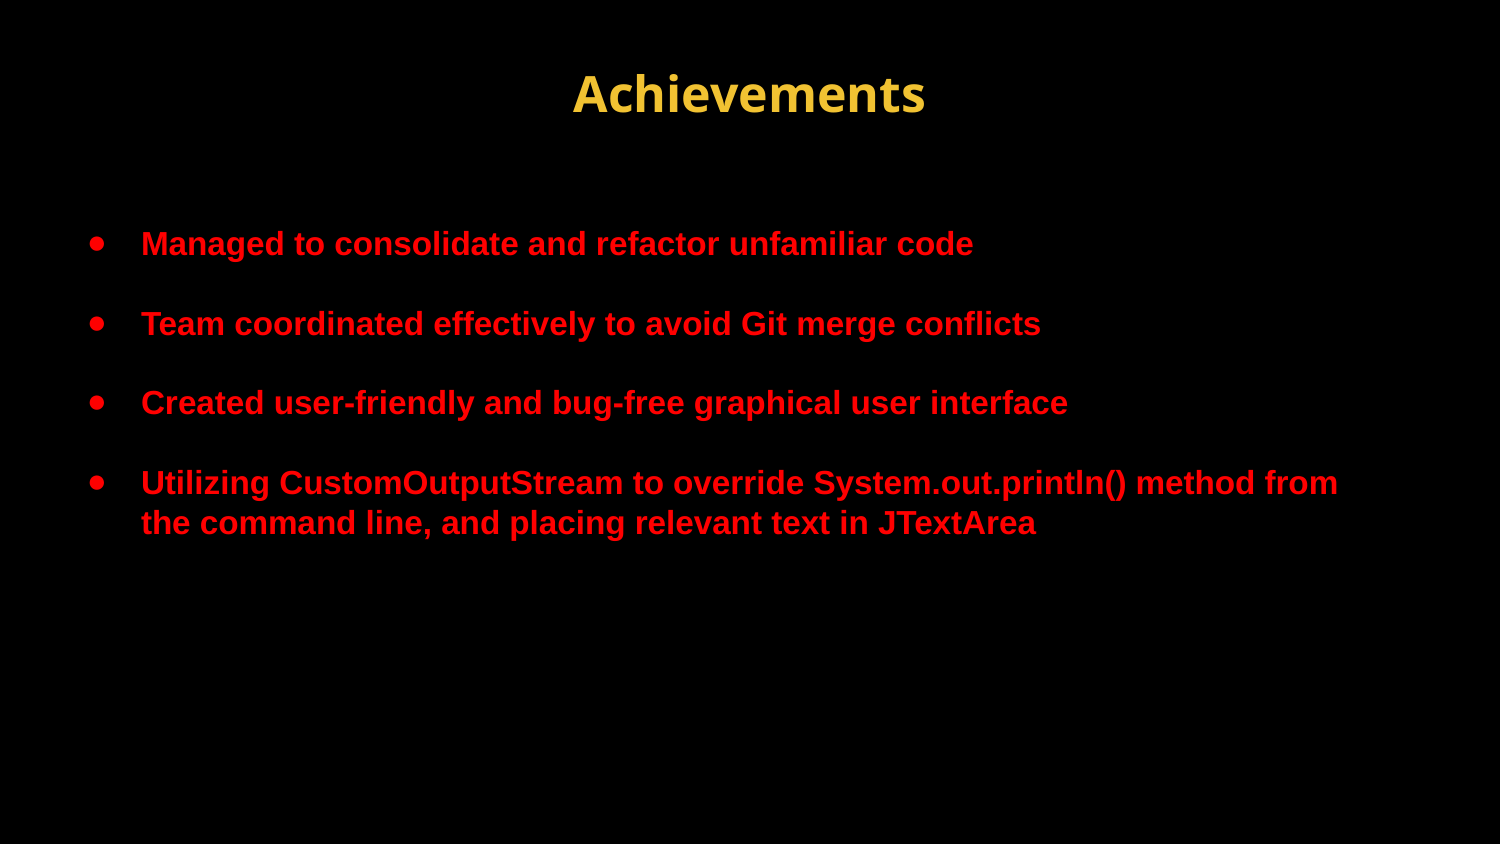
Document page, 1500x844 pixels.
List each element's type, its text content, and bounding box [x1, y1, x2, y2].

text_box Managed to consolidate and refactor unfamiliar code Team coordinated effectively to avoid Git merge conflicts Created user-friendly and bug-free graphical user interface Utilizing CustomOutputStream to override System.out.println() method from the command line, and placing relevant text in JTextArea [51, 166, 1404, 732]
title Achievements [51, 47, 1449, 142]
